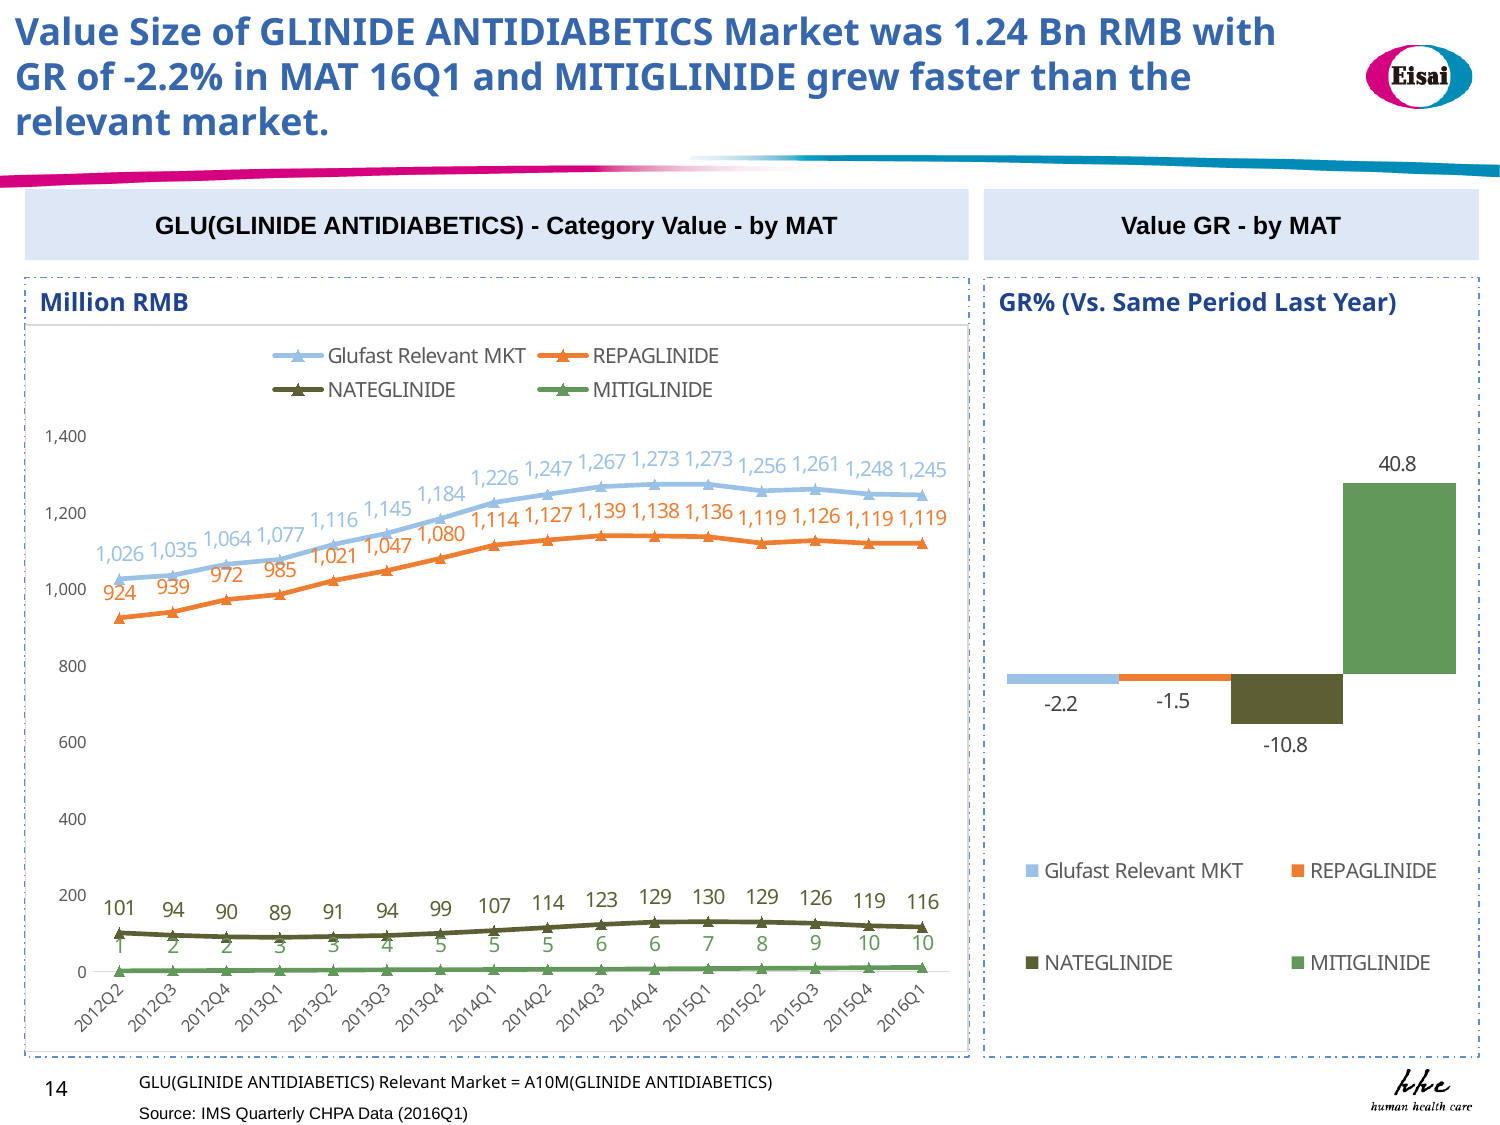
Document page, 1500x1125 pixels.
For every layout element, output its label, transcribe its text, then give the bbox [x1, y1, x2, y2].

text_box Source: IMS Quarterly CHPA Data (2016Q1) [123, 1095, 1372, 1125]
text_box Value GR - by MAT [983, 189, 1479, 261]
picture [1366, 45, 1450, 110]
picture [1436, 45, 1473, 70]
picture [0, 152, 1500, 191]
slide_number 14 [29, 1069, 123, 1110]
chart [983, 323, 1480, 1053]
text_box GLU(GLINIDE ANTIDIABETICS) - Category Value - by MAT [24, 189, 969, 261]
list Value Size of GLINIDE ANTIDIABETICS Market was 1.24 Bn RMB with GR of -2.2% in MAT 16Q1 and MITIGLINIDE grew faster than the relevant market. [0, 0, 1337, 150]
chart [24, 323, 970, 1053]
list GLU(GLINIDE ANTIDIABETICS) Relevant Market = A10M(GLINIDE ANTIDIABETICS) [123, 1068, 1372, 1095]
text_box [24, 277, 969, 323]
picture [1372, 1069, 1473, 1111]
picture [1424, 83, 1473, 110]
text_box [983, 277, 1479, 323]
